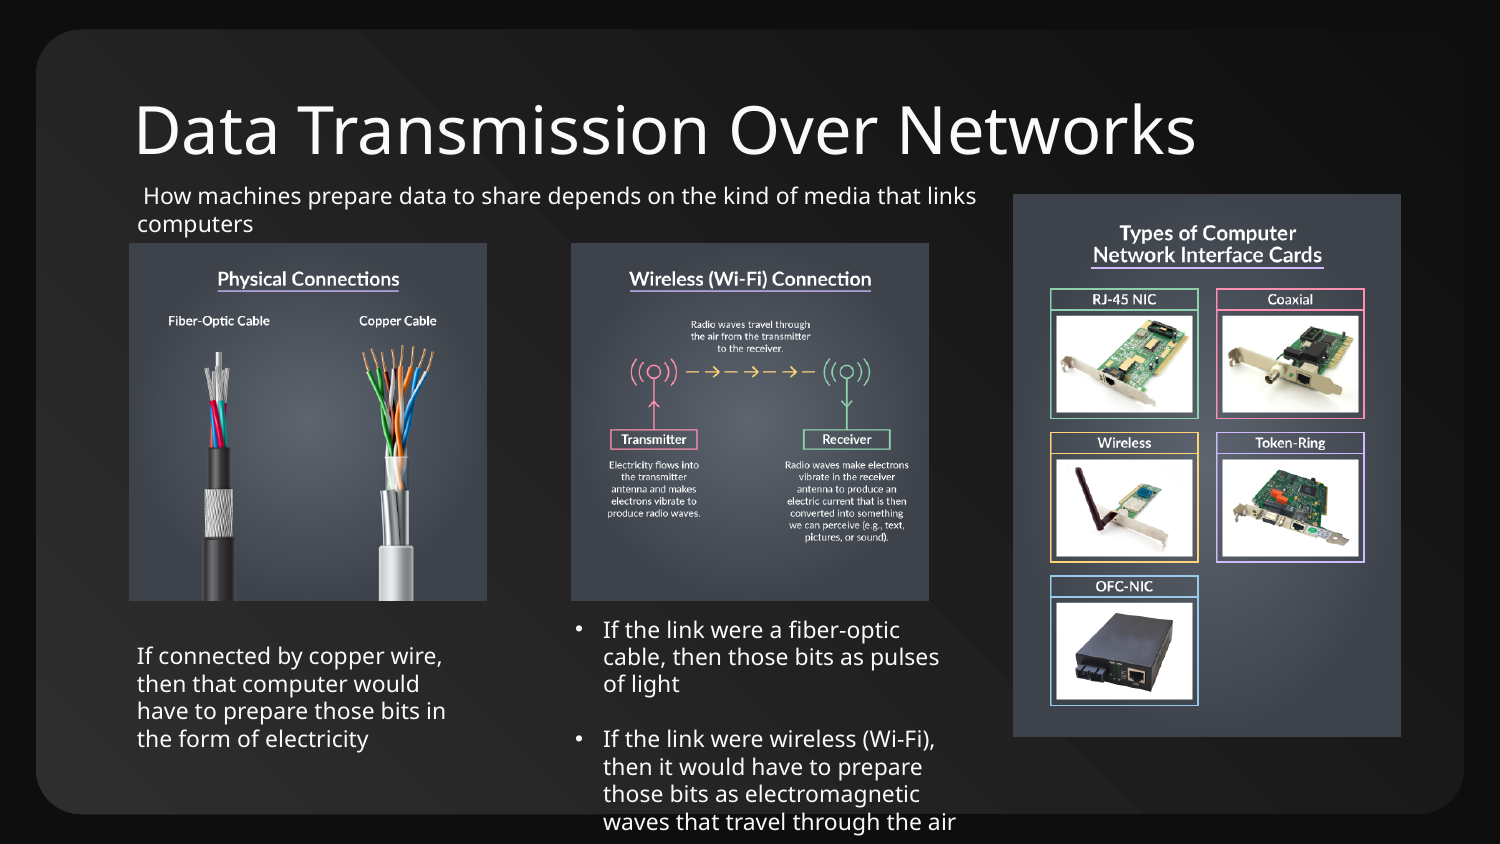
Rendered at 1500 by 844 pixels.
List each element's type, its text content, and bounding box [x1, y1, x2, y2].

picture [571, 243, 929, 601]
title Data Transmission Over Networks [118, 72, 1382, 167]
text_box If connected by copper wire, then that computer would have to prepare those bits in the form of electricity [99, 626, 487, 844]
picture [1013, 194, 1402, 737]
text_box If the link were a fiber-optic cable, then those bits as pulses of light If the link were wireless (Wi-Fi), then it would have to prepare those bits as electromagnetic waves that travel through the air [537, 600, 980, 844]
picture [129, 243, 487, 601]
text_box How machines prepare data to share depends on the kind of media that links computers [99, 166, 1100, 437]
